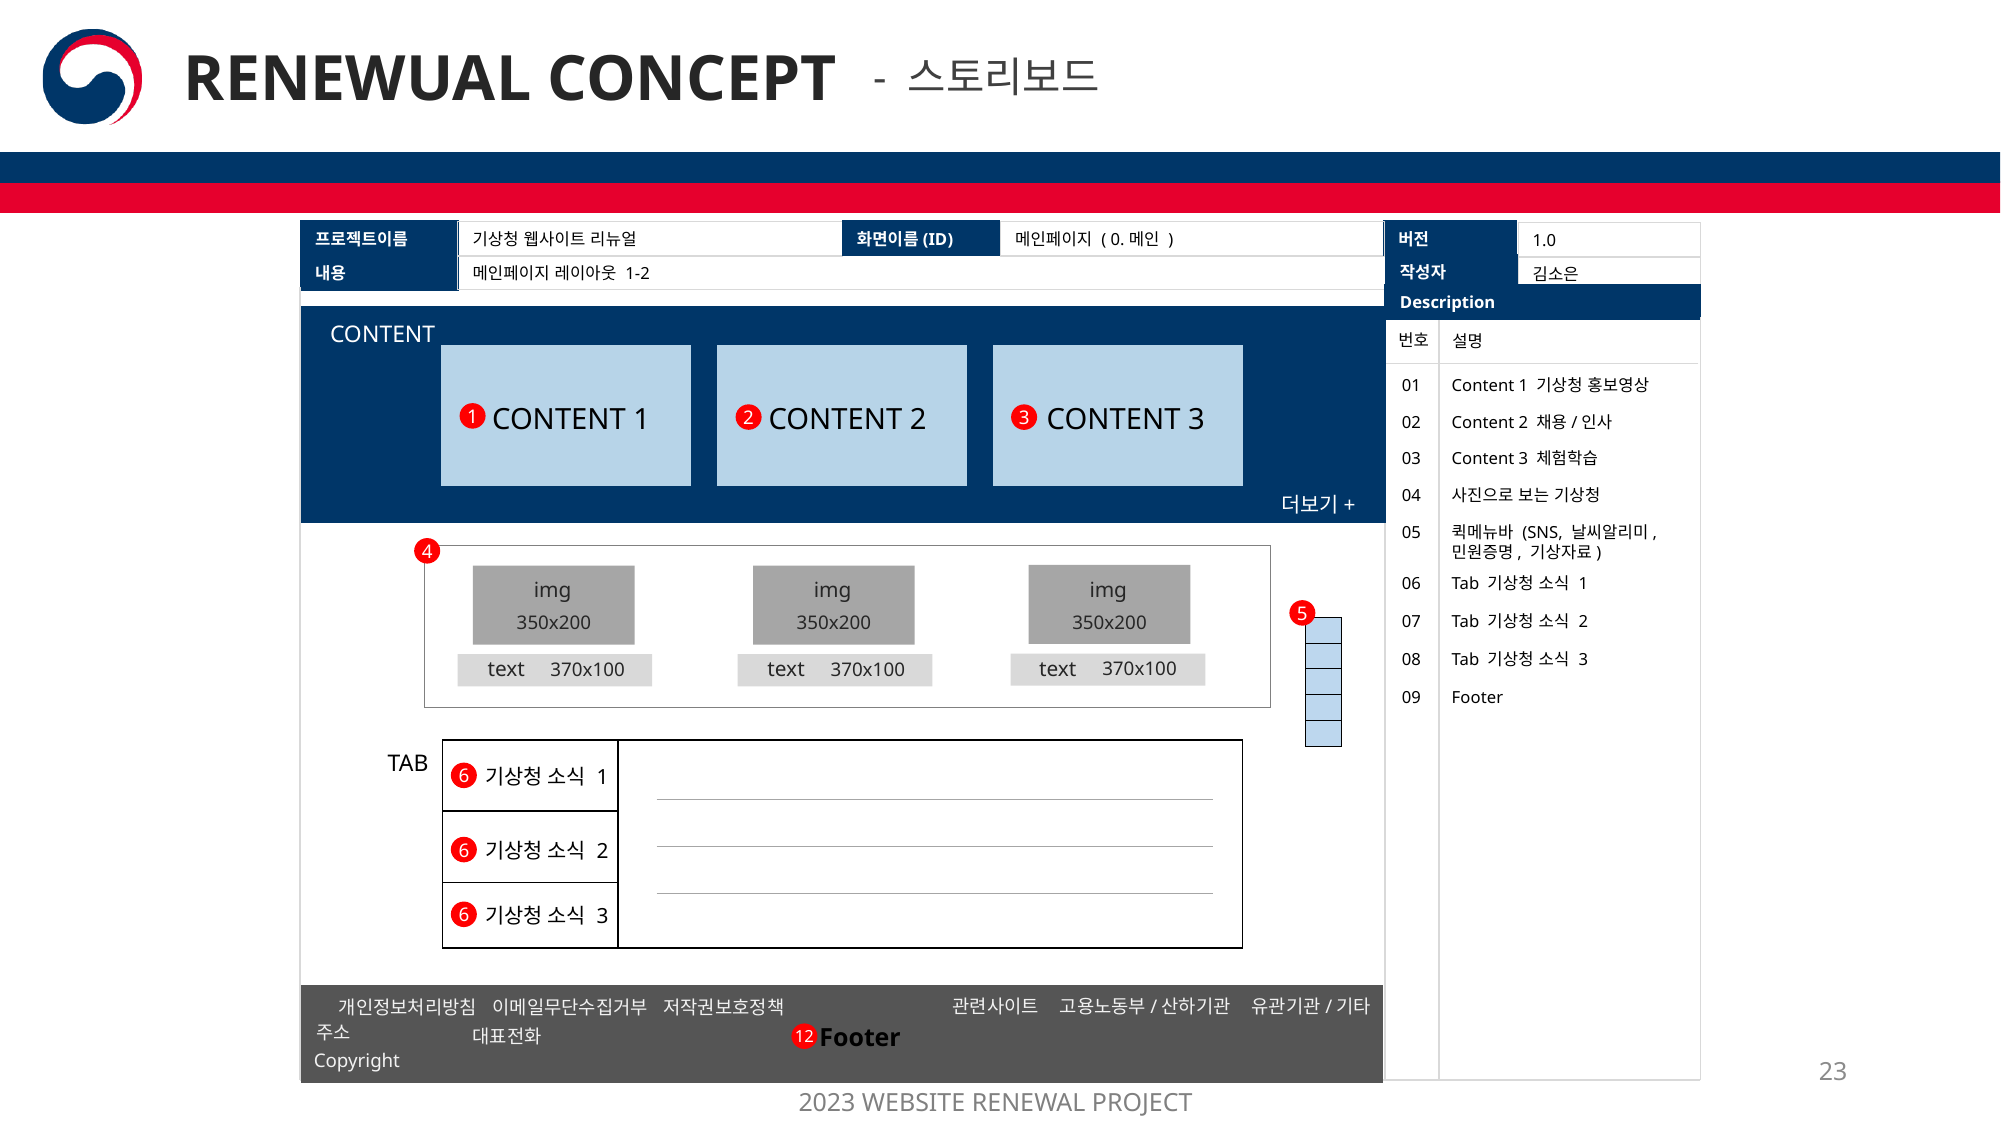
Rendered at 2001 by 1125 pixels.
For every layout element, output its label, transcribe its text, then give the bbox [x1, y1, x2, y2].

text_box RENEWUAL CONCEPT [146, 30, 874, 121]
picture [42, 28, 145, 125]
text_box - 스토리보드 [829, 43, 1144, 108]
text_box 23 [1412, 1042, 1863, 1103]
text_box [299, 221, 1701, 1082]
